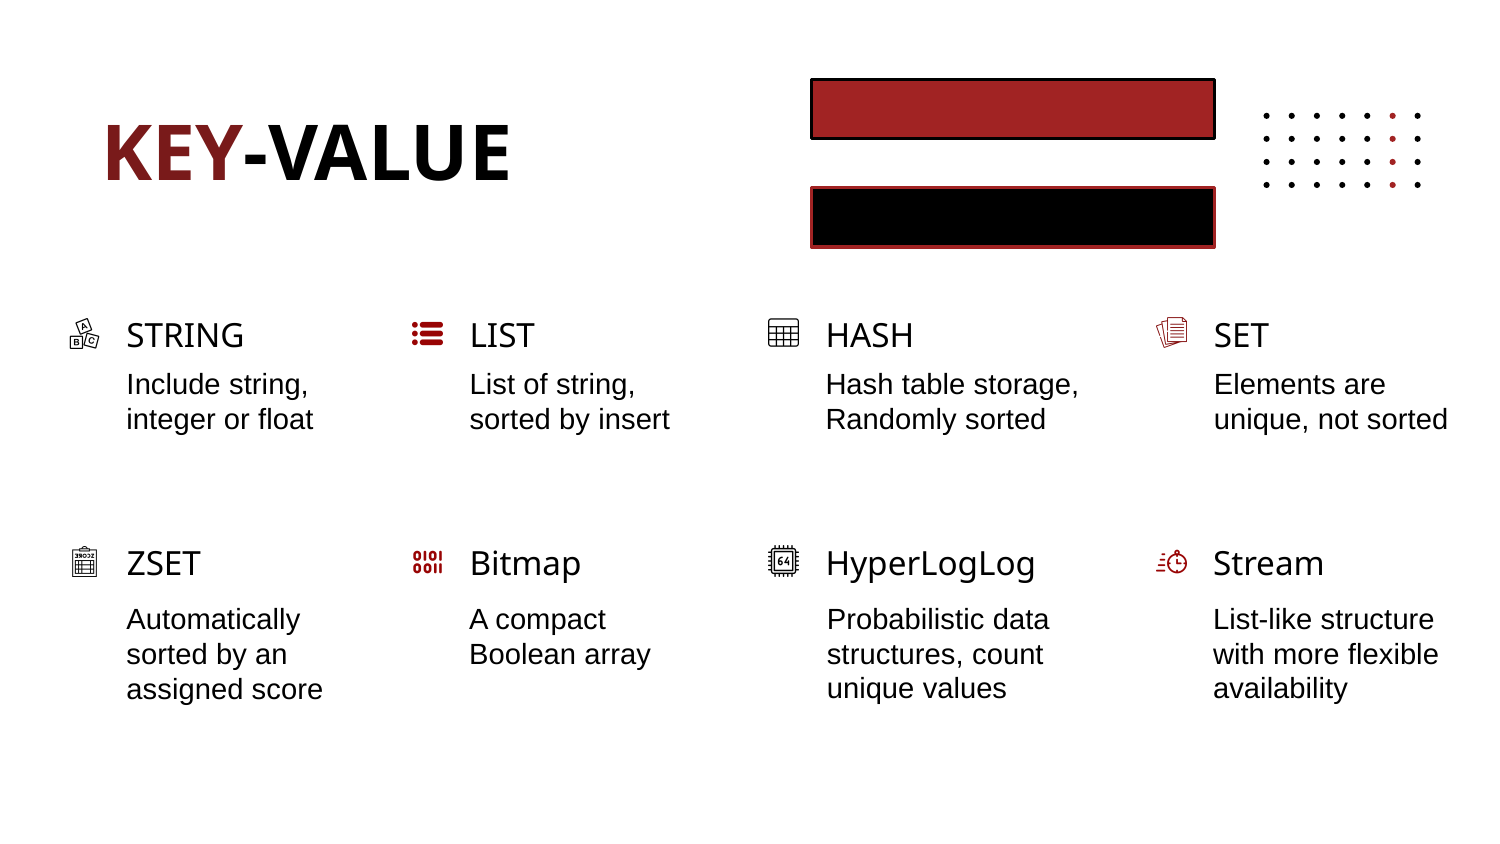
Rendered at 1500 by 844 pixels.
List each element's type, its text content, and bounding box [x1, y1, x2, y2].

subtitle Hash table storage, Randomly sorted [810, 350, 1109, 443]
subtitle Bitmap [454, 532, 773, 592]
subtitle LIST [454, 304, 657, 364]
text_box Probabilistic data structures, count unique values [811, 584, 1134, 714]
picture [69, 546, 100, 577]
text_box Stream [1198, 532, 1400, 592]
picture [412, 318, 444, 349]
subtitle Elements are unique, not sorted [1198, 349, 1468, 442]
picture [767, 545, 799, 577]
subtitle Include string, integer or float [111, 364, 343, 442]
picture [412, 546, 444, 578]
picture [1155, 545, 1187, 577]
subtitle List of string, sorted by insert [454, 350, 686, 442]
subtitle ZSET [111, 532, 344, 592]
text_box HyperLogLog [810, 532, 1129, 592]
text_box A compact Boolean array [454, 592, 685, 714]
subtitle HASH [810, 304, 1049, 364]
picture [1155, 317, 1187, 348]
picture [69, 318, 100, 349]
title KEY-VALUE [86, 88, 1415, 208]
subtitle SET [1198, 304, 1431, 364]
text_box [811, 187, 1215, 247]
subtitle STRING [111, 304, 454, 364]
text_box [811, 79, 1215, 139]
text_box List-like structure with more flexible availability [1198, 584, 1467, 714]
subtitle Automatically sorted by an assigned score [111, 592, 343, 714]
picture [768, 317, 799, 348]
